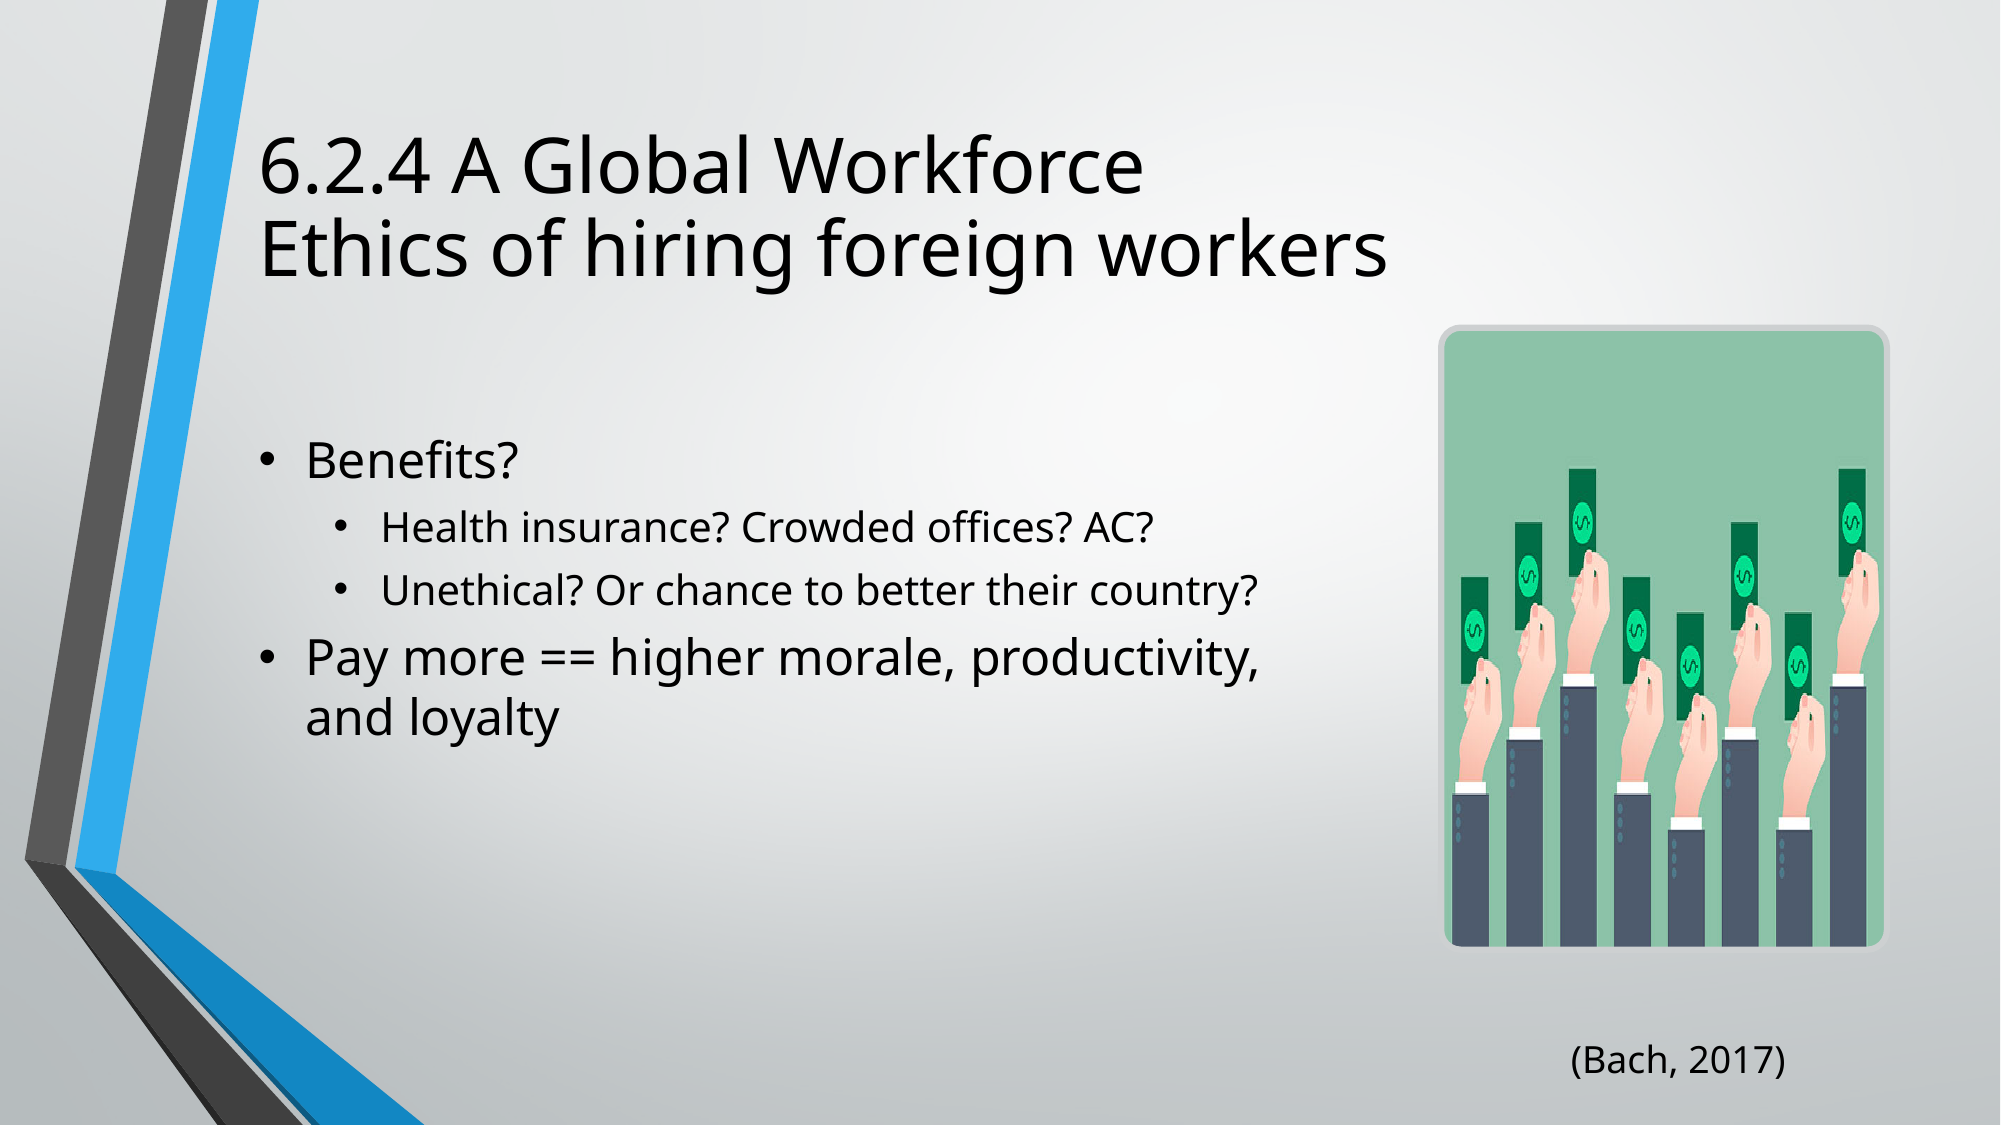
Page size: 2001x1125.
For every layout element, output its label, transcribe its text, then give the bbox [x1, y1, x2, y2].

title 6.2.4 A Global Workforce Ethics of hiring foreign workers [243, 112, 1887, 307]
list Benefits? Health insurance? Crowded offices? AC? Unethical? Or chance to better their country? Pay more == higher morale, productivity, and loyalty [243, 275, 1369, 898]
picture [1440, 327, 1888, 950]
text_box (Bach, 2017) [1555, 1029, 1811, 1089]
